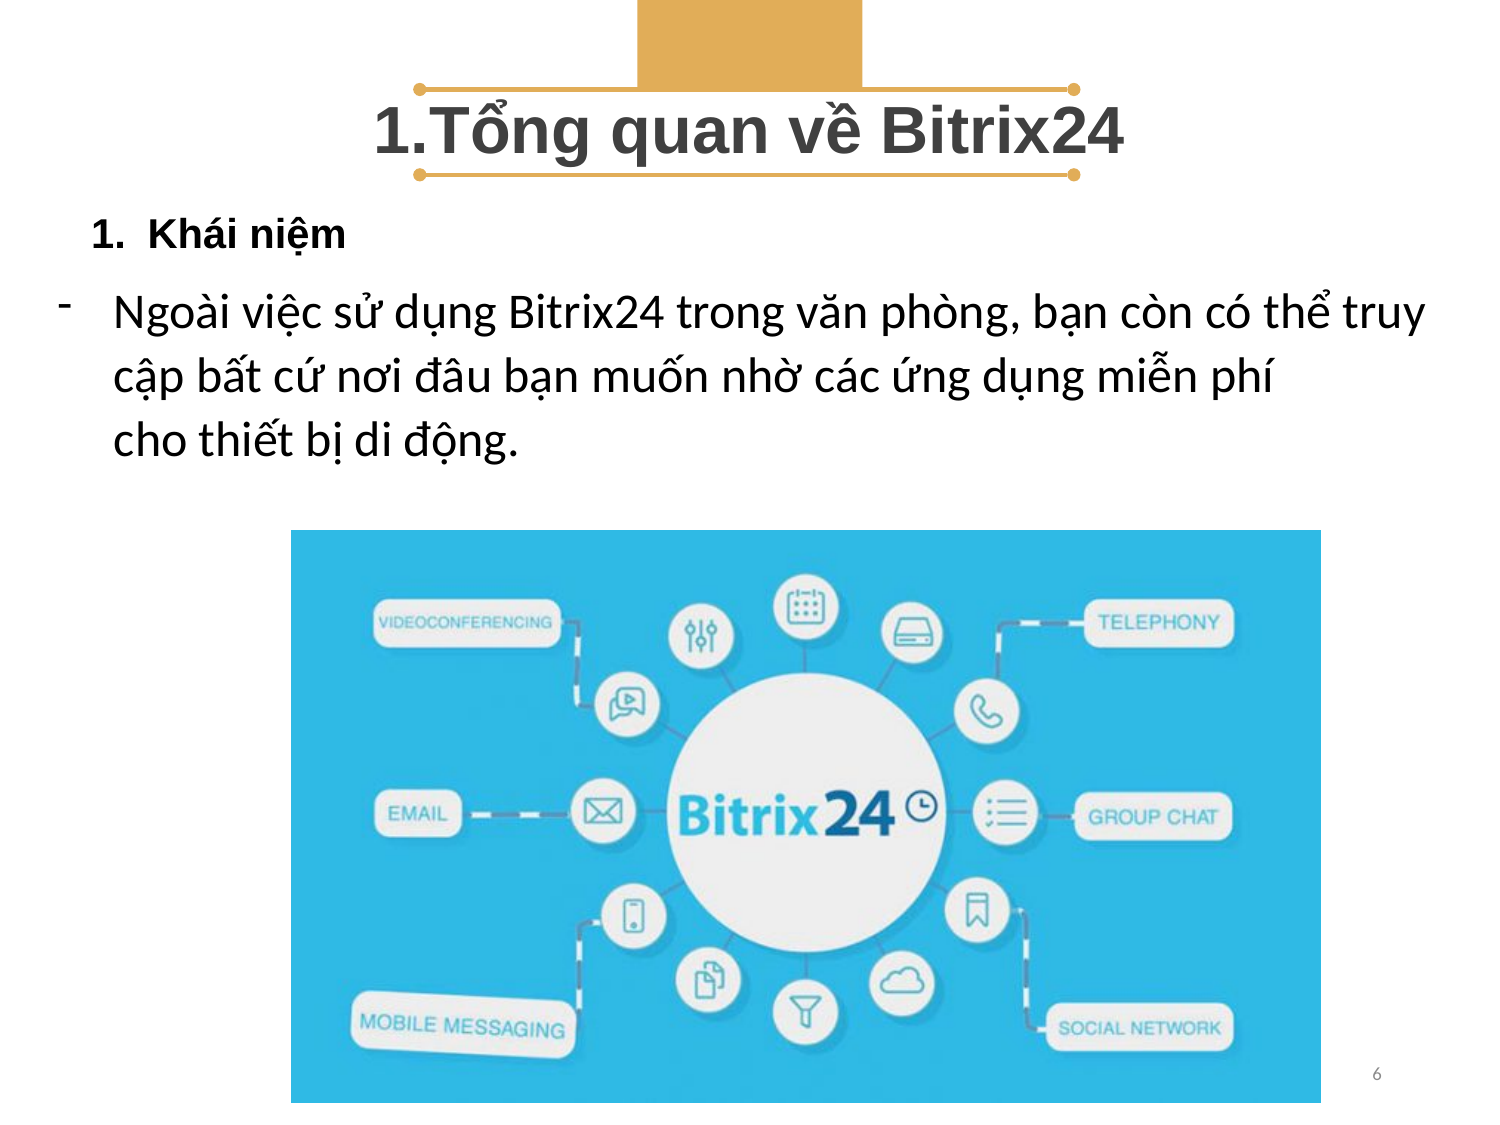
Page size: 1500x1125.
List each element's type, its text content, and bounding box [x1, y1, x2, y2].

text_box [636, 0, 863, 87]
picture [291, 530, 1321, 1103]
text_box Ngoài việc sử dụng Bitrix24 trong văn phòng, bạn còn có thể truy cập bất cứ nơi đâu bạn muốn nhờ các ứng dụng miễn phí cho thiết bị di động. [42, 266, 1455, 539]
text_box [412, 175, 428, 183]
text_box [1066, 81, 1082, 98]
text_box [412, 81, 428, 98]
text_box [1066, 175, 1082, 183]
text_box Khái niệm [76, 182, 362, 264]
text_box 1.Tổng quan về Bitrix24 [359, 79, 1141, 175]
slide_number 6 [1321, 1042, 1397, 1103]
